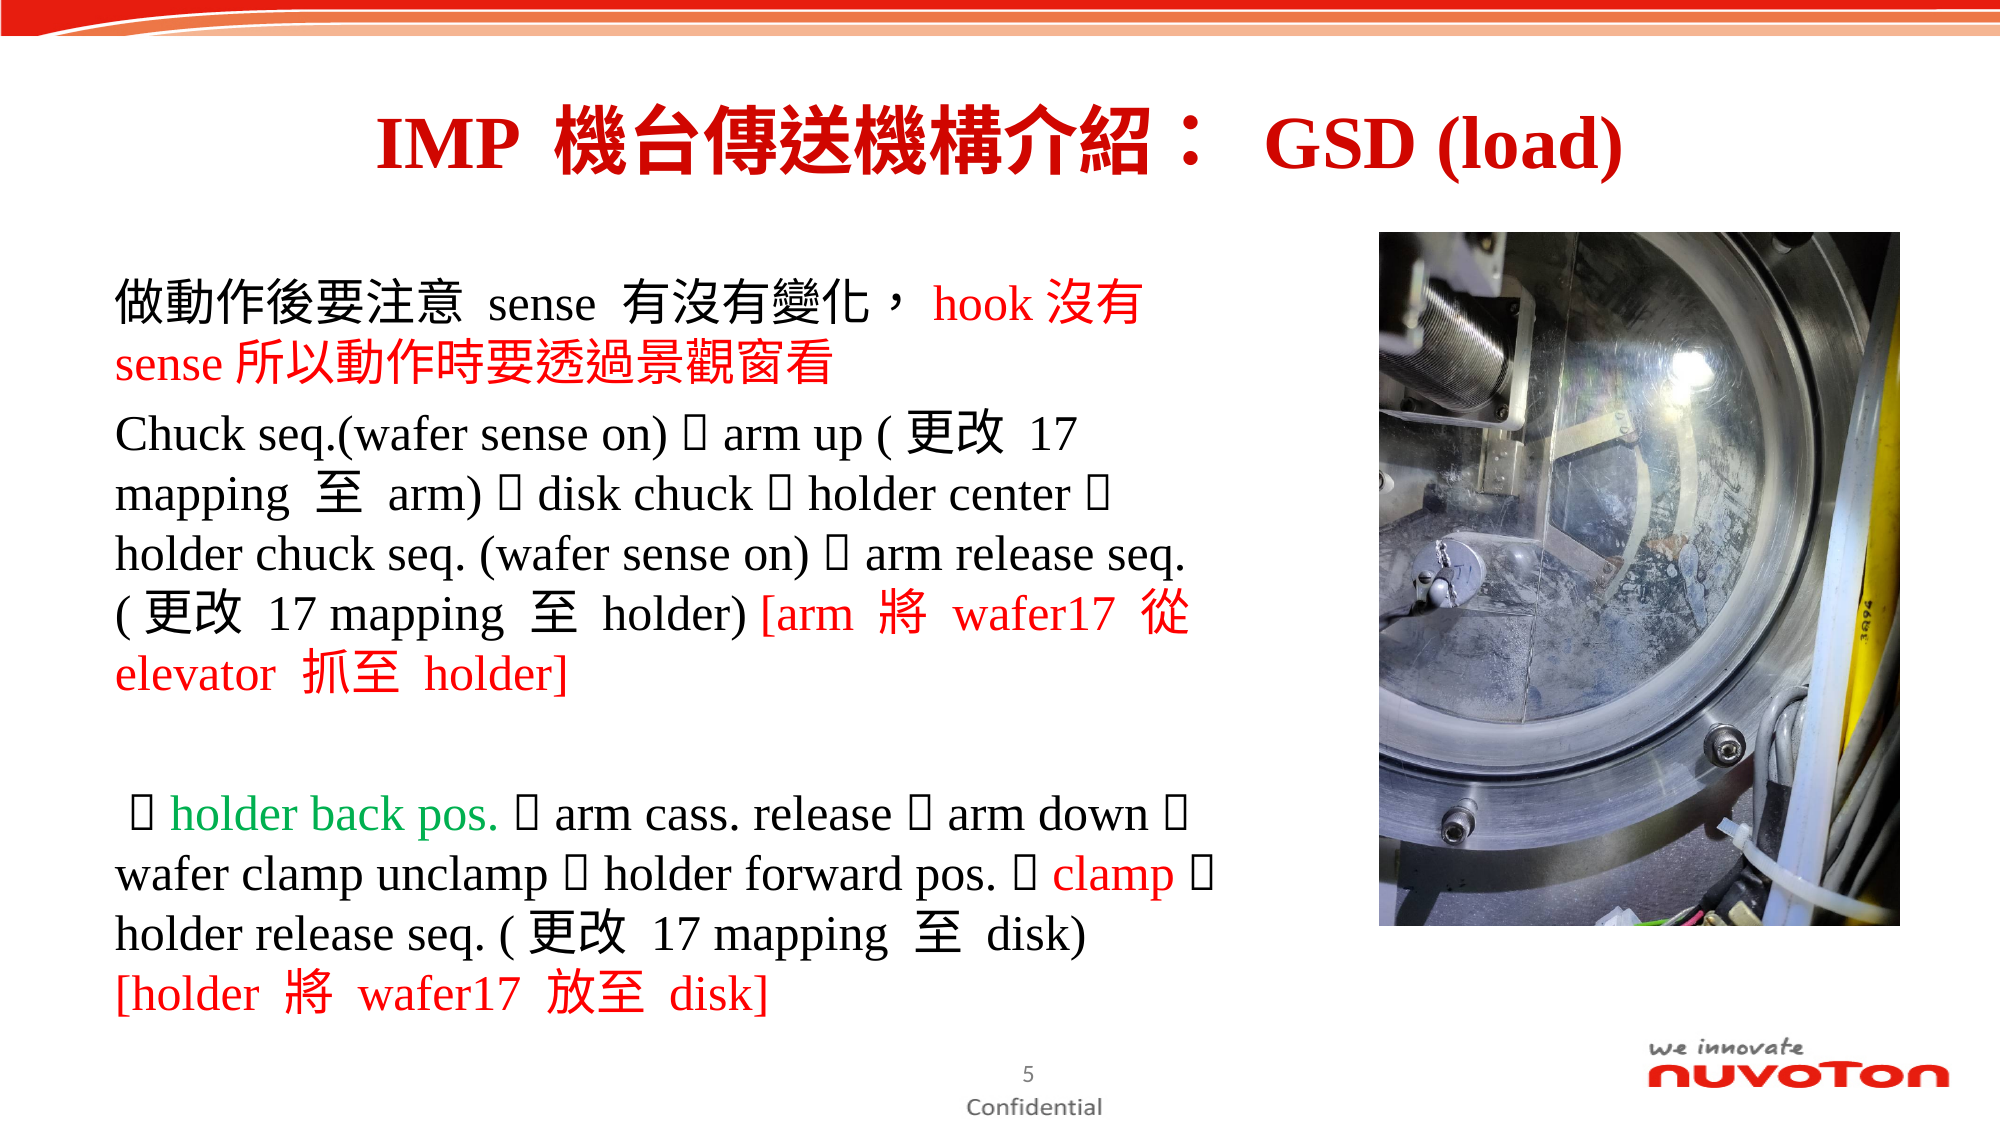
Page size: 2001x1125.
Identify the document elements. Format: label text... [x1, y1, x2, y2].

picture [0, 0, 2000, 1125]
title IMP 機台傳送機構介紹： GSD (load) [99, 45, 1900, 233]
list 做動作後要注意 sense 有沒有變化，hook沒有sense所以動作時要透過景觀窗看 Chuck seq.(wafer sense on)  arm up (更改 17 mapping 至 arm)  disk chuck  holder center  holder chuck seq. (wafer sense on)  arm release seq. (更改 17 mapping 至 holder) [arm 將 wafer17 從 elevator 抓至 holder]  holder back pos.  arm cass. release  arm down  wafer clamp unclamp  holder forward pos.  clamp  holder release seq. (更改 17 mapping 至 disk) [holder 將 wafer17 放至 disk] [99, 262, 1241, 1080]
slide_number 5 [795, 1042, 1262, 1103]
